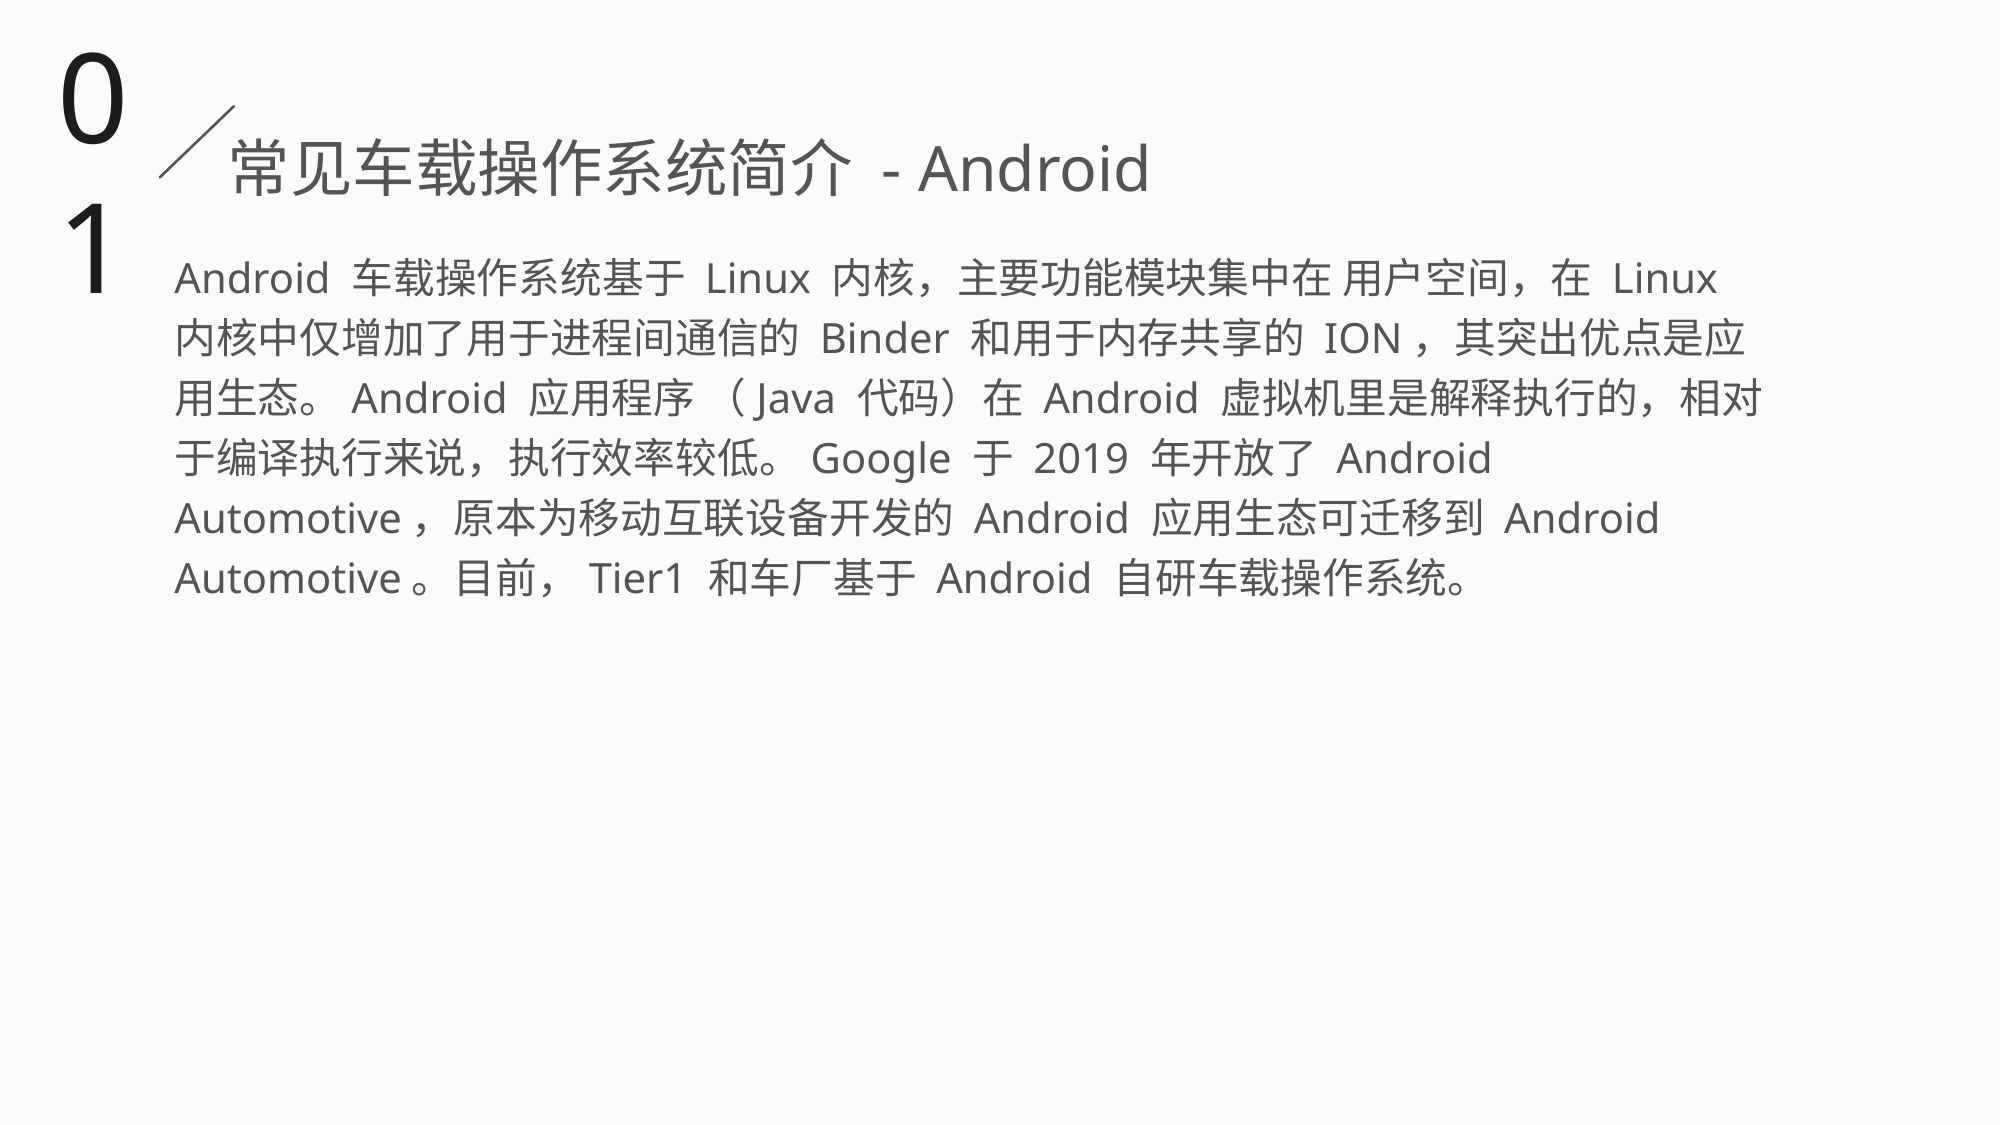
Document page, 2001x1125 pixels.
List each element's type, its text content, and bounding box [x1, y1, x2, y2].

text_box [159, 106, 234, 178]
text_box 01 [42, 10, 214, 326]
text_box Android 车载操作系统基于 Linux 内核，主要功能模块集中在 用户空间，在 Linux 内核中仅增加了用于进程间通信的 Binder 和用于内存共享的 ION，其突出优点是应用生态。Android 应用程序 （Java 代码）在 Android 虚拟机里是解释执行的，相对于编译执行来说，执行效率较低。Google 于 2019 年开放了 Android Automotive，原本为移动互联设备开发的 Android 应用生态可迁移到 Android Automotive。目前，Tier1 和车厂基于 Android 自研车载操作系统。 [159, 234, 1782, 610]
text_box 常见车载操作系统简介 - Android [213, 106, 1336, 211]
